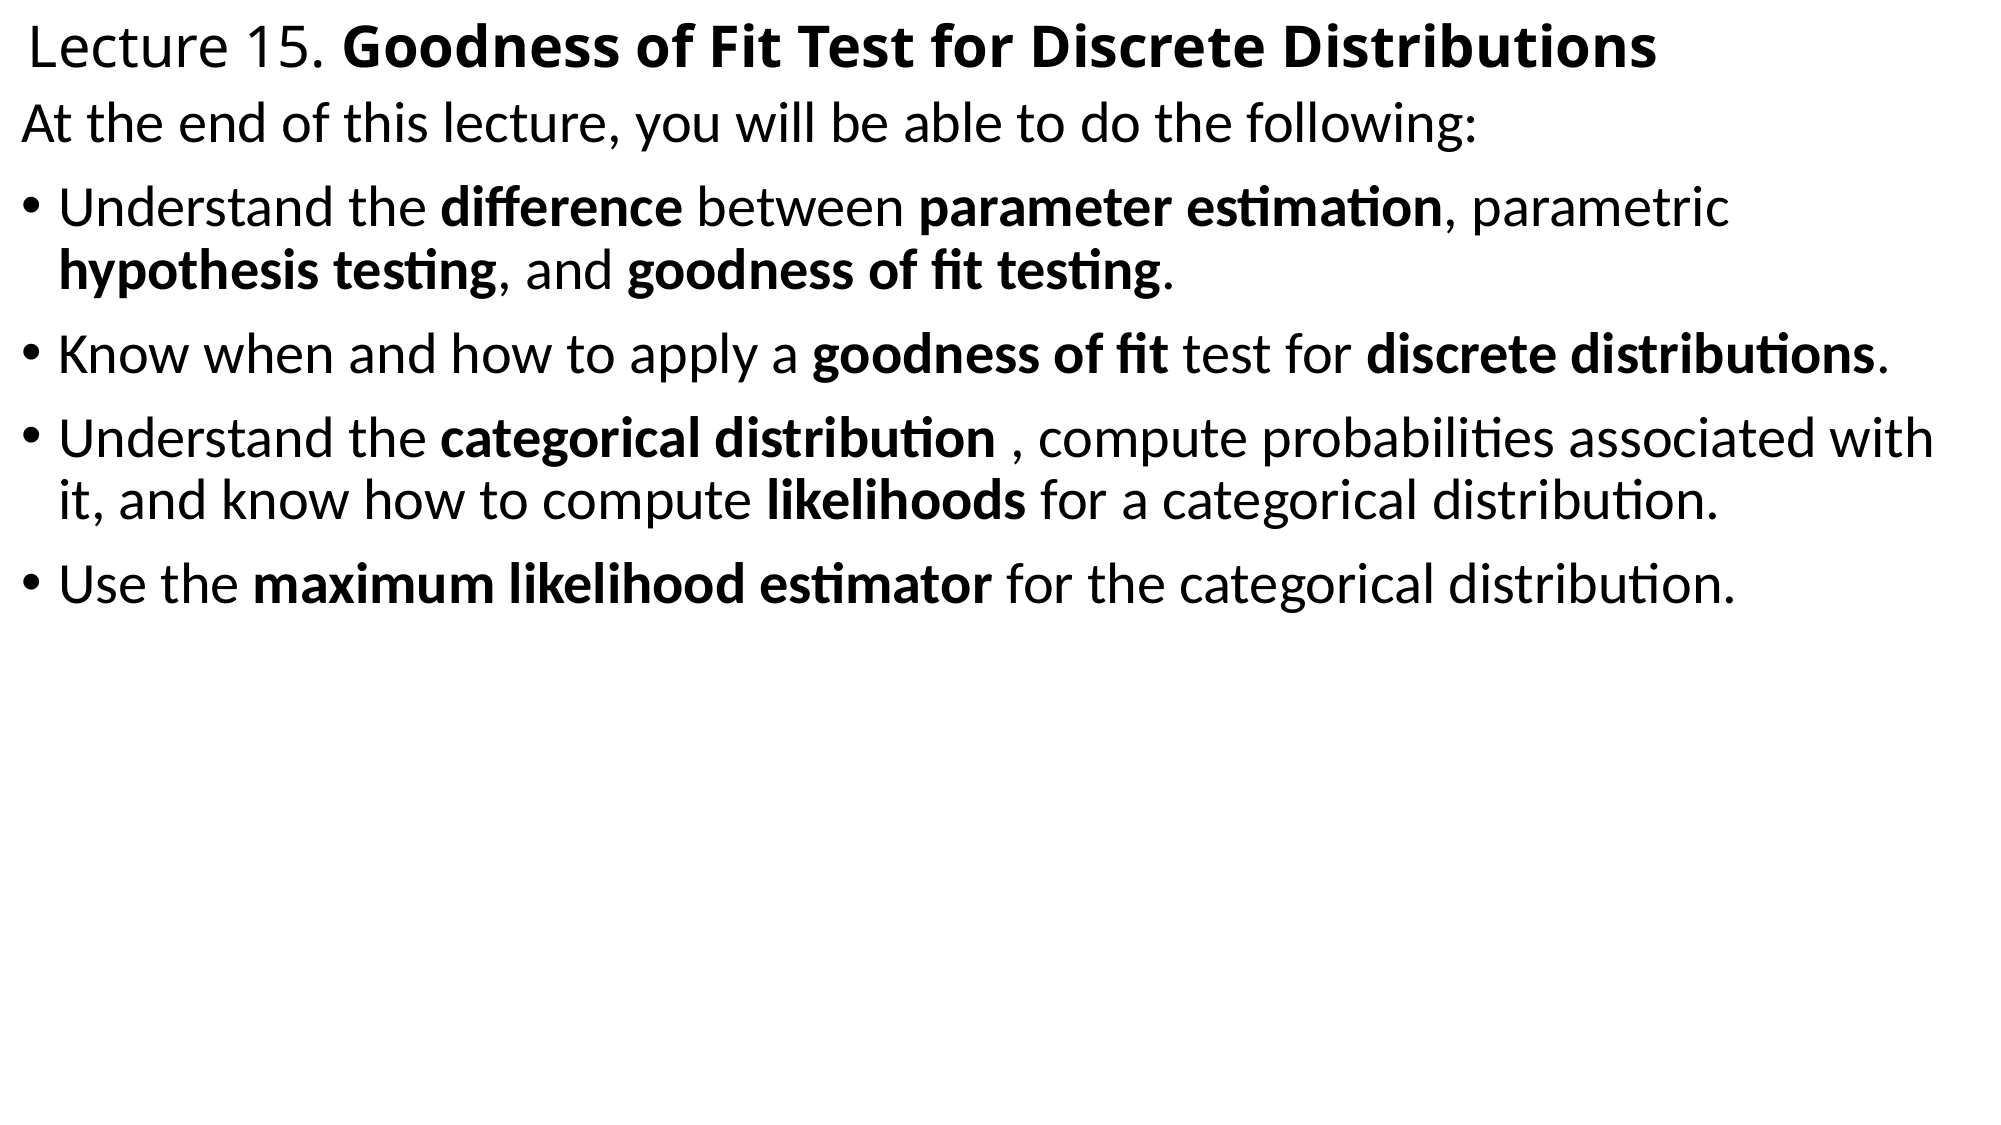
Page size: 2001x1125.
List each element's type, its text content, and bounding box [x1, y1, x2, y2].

title Lecture 15. Goodness of Fit Test for Discrete Distributions [12, 9, 1971, 84]
list At the end of this lecture, you will be able to do the following: Understand the difference between parameter estimation, parametric hypothesis testing, and goodness of fit testing. Know when and how to apply a goodness of fit test for discrete distributions. Understand the categorical distribution , compute probabilities associated with it, and know how to compute likelihoods for a categorical distribution. Use the maximum likelihood estimator for the categorical distribution. [5, 84, 1993, 1108]
